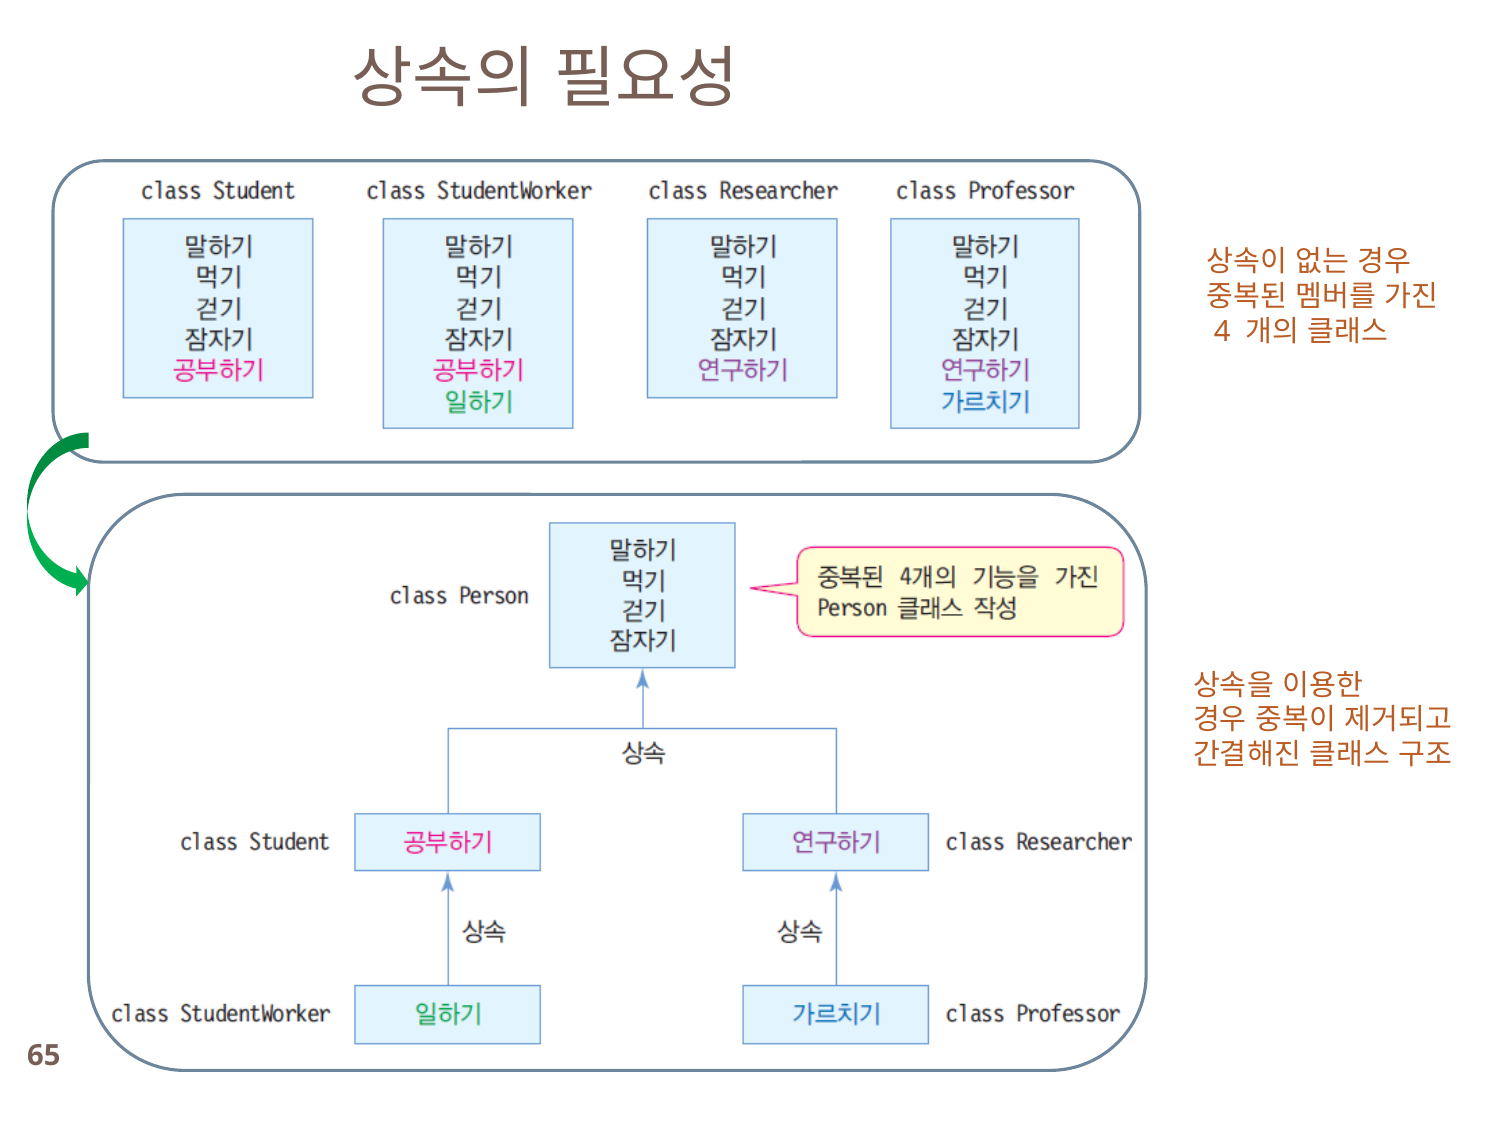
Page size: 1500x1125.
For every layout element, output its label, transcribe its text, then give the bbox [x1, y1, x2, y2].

text_box [137, 1060, 1097, 1072]
text_box 상속이 없는 경우 중복된 멤버를 가진 4 개의 클래스 [1191, 234, 1454, 355]
text_box [71, 167, 1142, 464]
picture [88, 494, 1147, 1050]
title 상속의 필요성 [336, 19, 1255, 131]
text_box 상속을 이용한 경우 중복이 제거되고 간결해진 클래스 구조 [1178, 658, 1468, 778]
text_box [25, 432, 82, 598]
picture [79, 160, 1113, 444]
slide_number 65 [0, 1025, 88, 1088]
text_box [51, 167, 75, 439]
